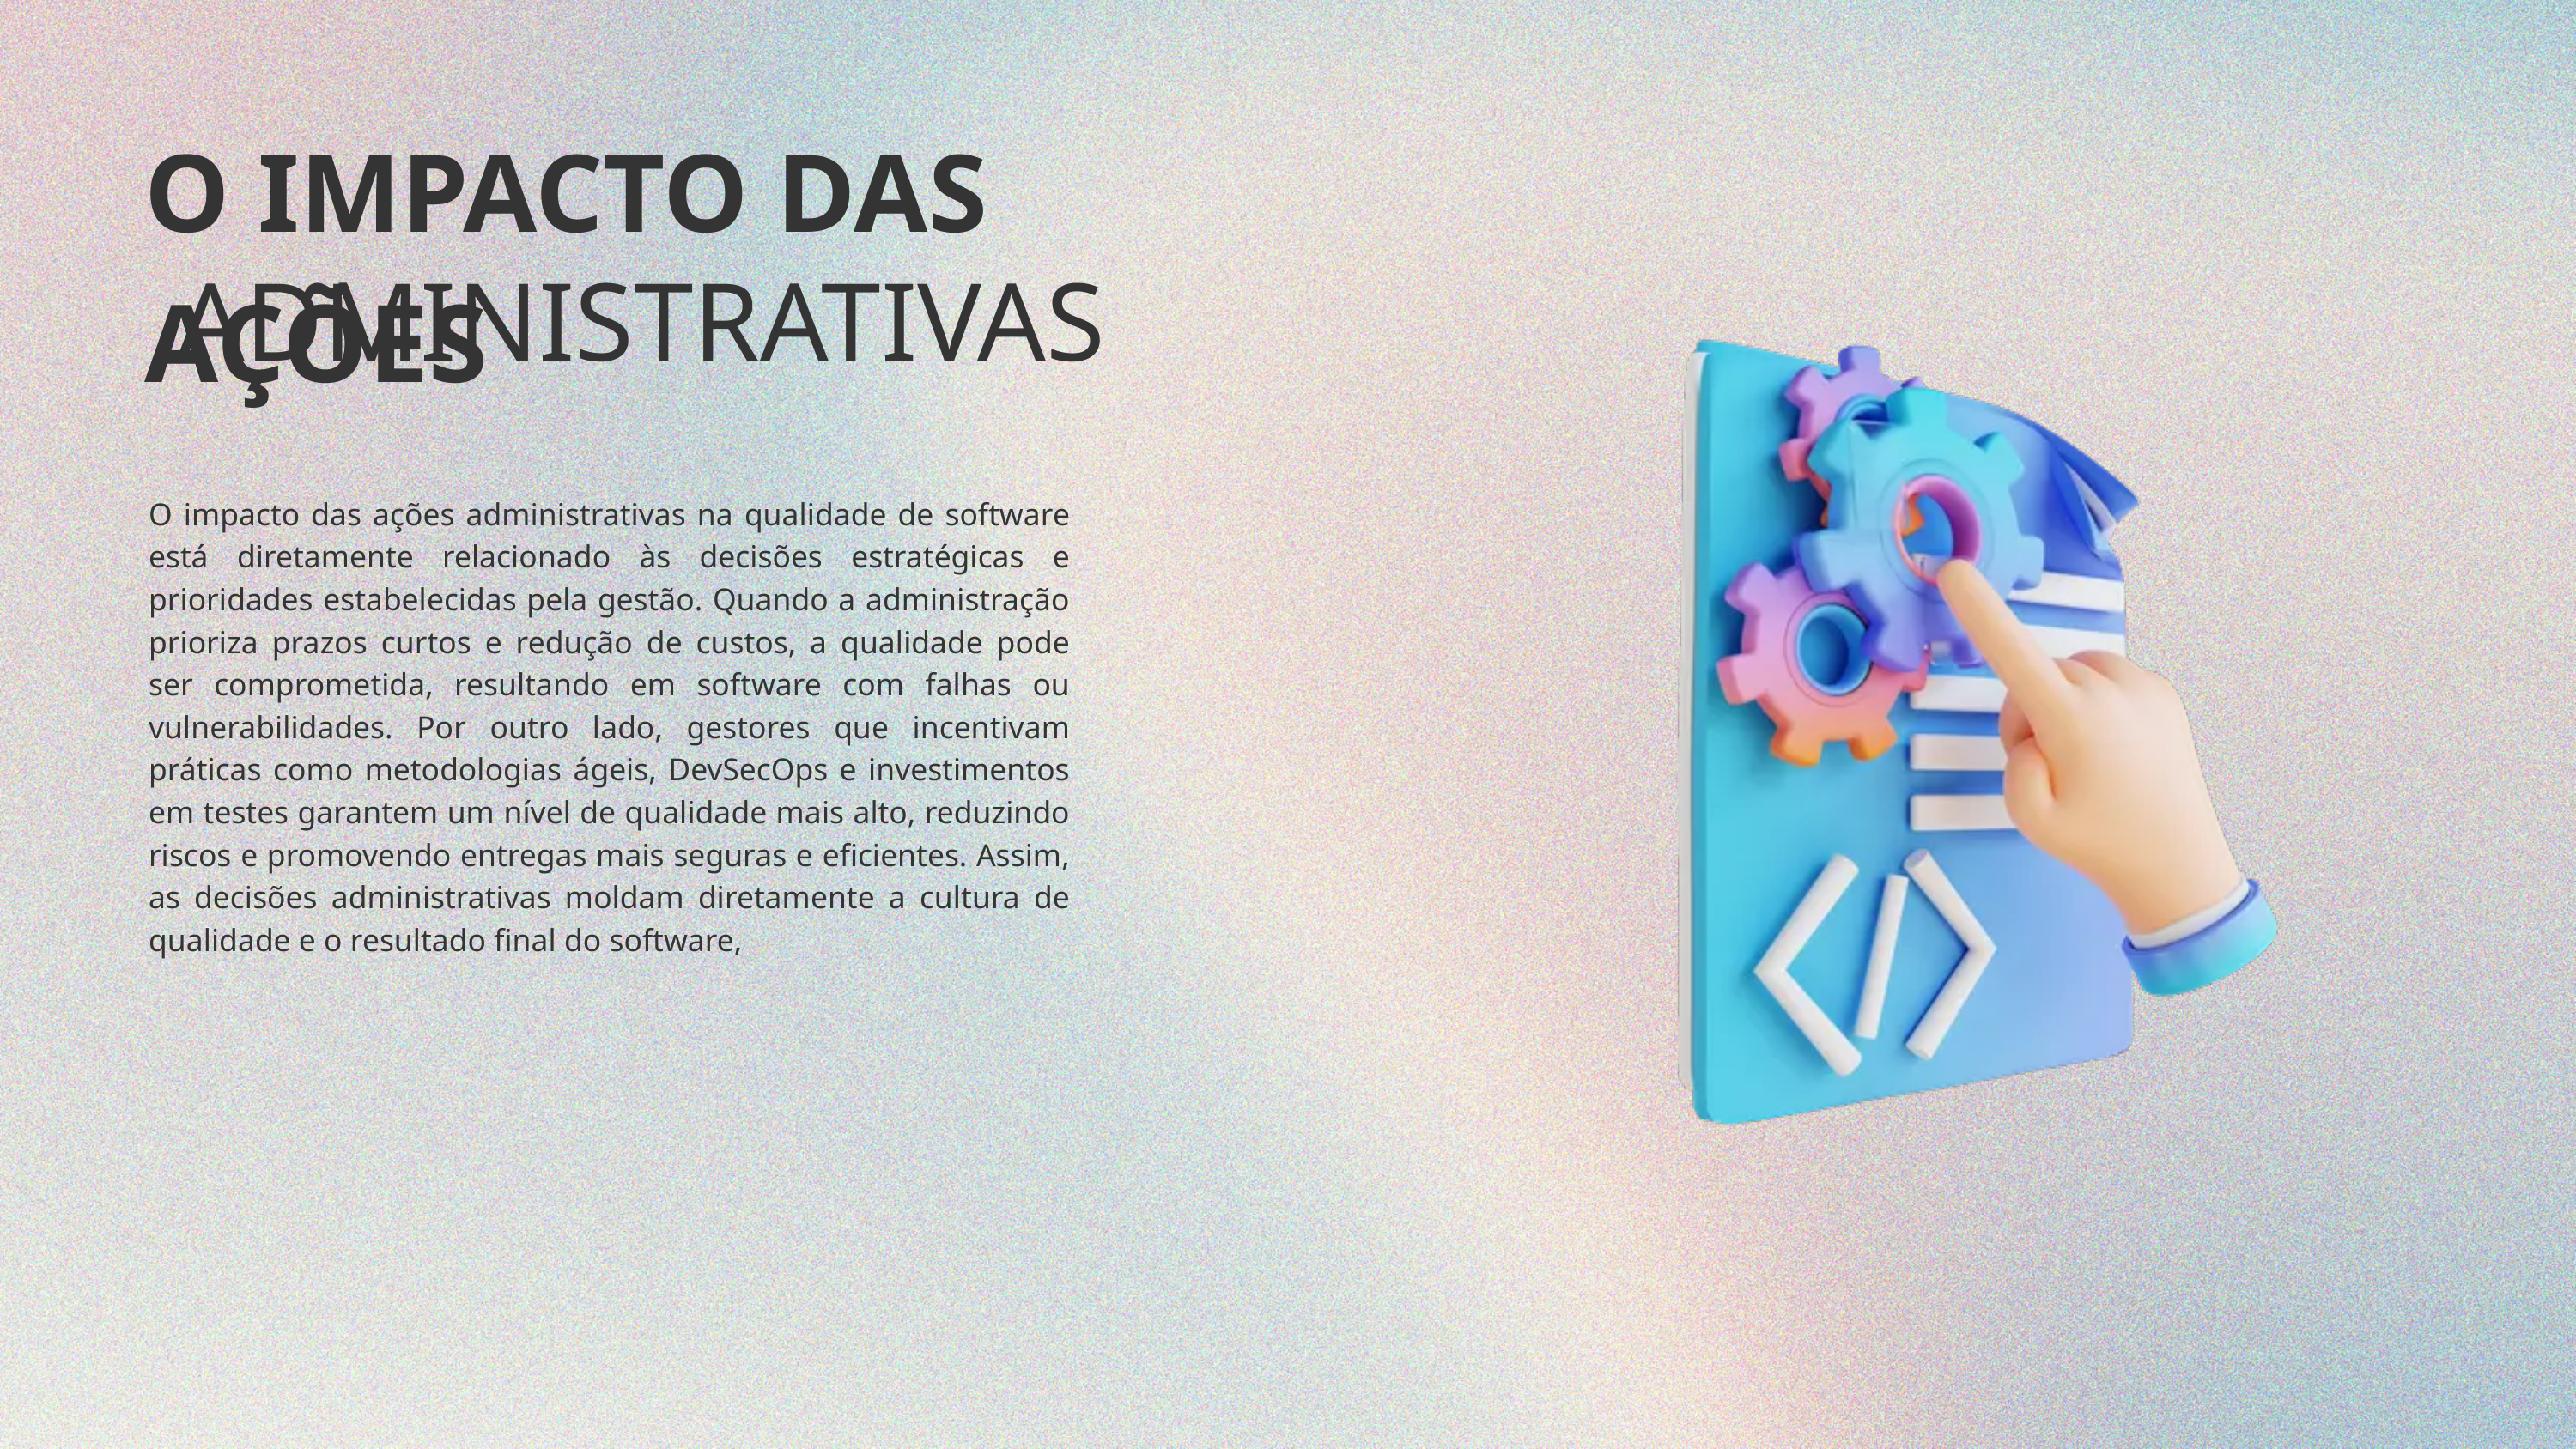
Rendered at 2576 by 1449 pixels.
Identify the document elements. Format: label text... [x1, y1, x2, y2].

text_box [0, 0, 2576, 1449]
text_box ADMINISTRATIVAS [149, 232, 1145, 383]
text_box O IMPACTO DAS AÇÕES [144, 103, 1310, 404]
text_box [1509, 263, 2432, 1185]
text_box O impacto das ações administrativas na qualidade de software está diretamente relacionado às decisões estratégicas e prioridades estabelecidas pela gestão. Quando a administração prioriza prazos curtos e redução de custos, a qualidade pode ser comprometida, resultando em software com falhas ou vulnerabilidades. Por outro lado, gestores que incentivam práticas como metodologias ágeis, DevSecOps e investimentos em testes garantem um nível de qualidade mais alto, reduzindo riscos e promovendo entregas mais seguras e eficientes. Assim, as decisões administrativas moldam diretamente a cultura de qualidade e o resultado final do software, [149, 488, 1071, 958]
